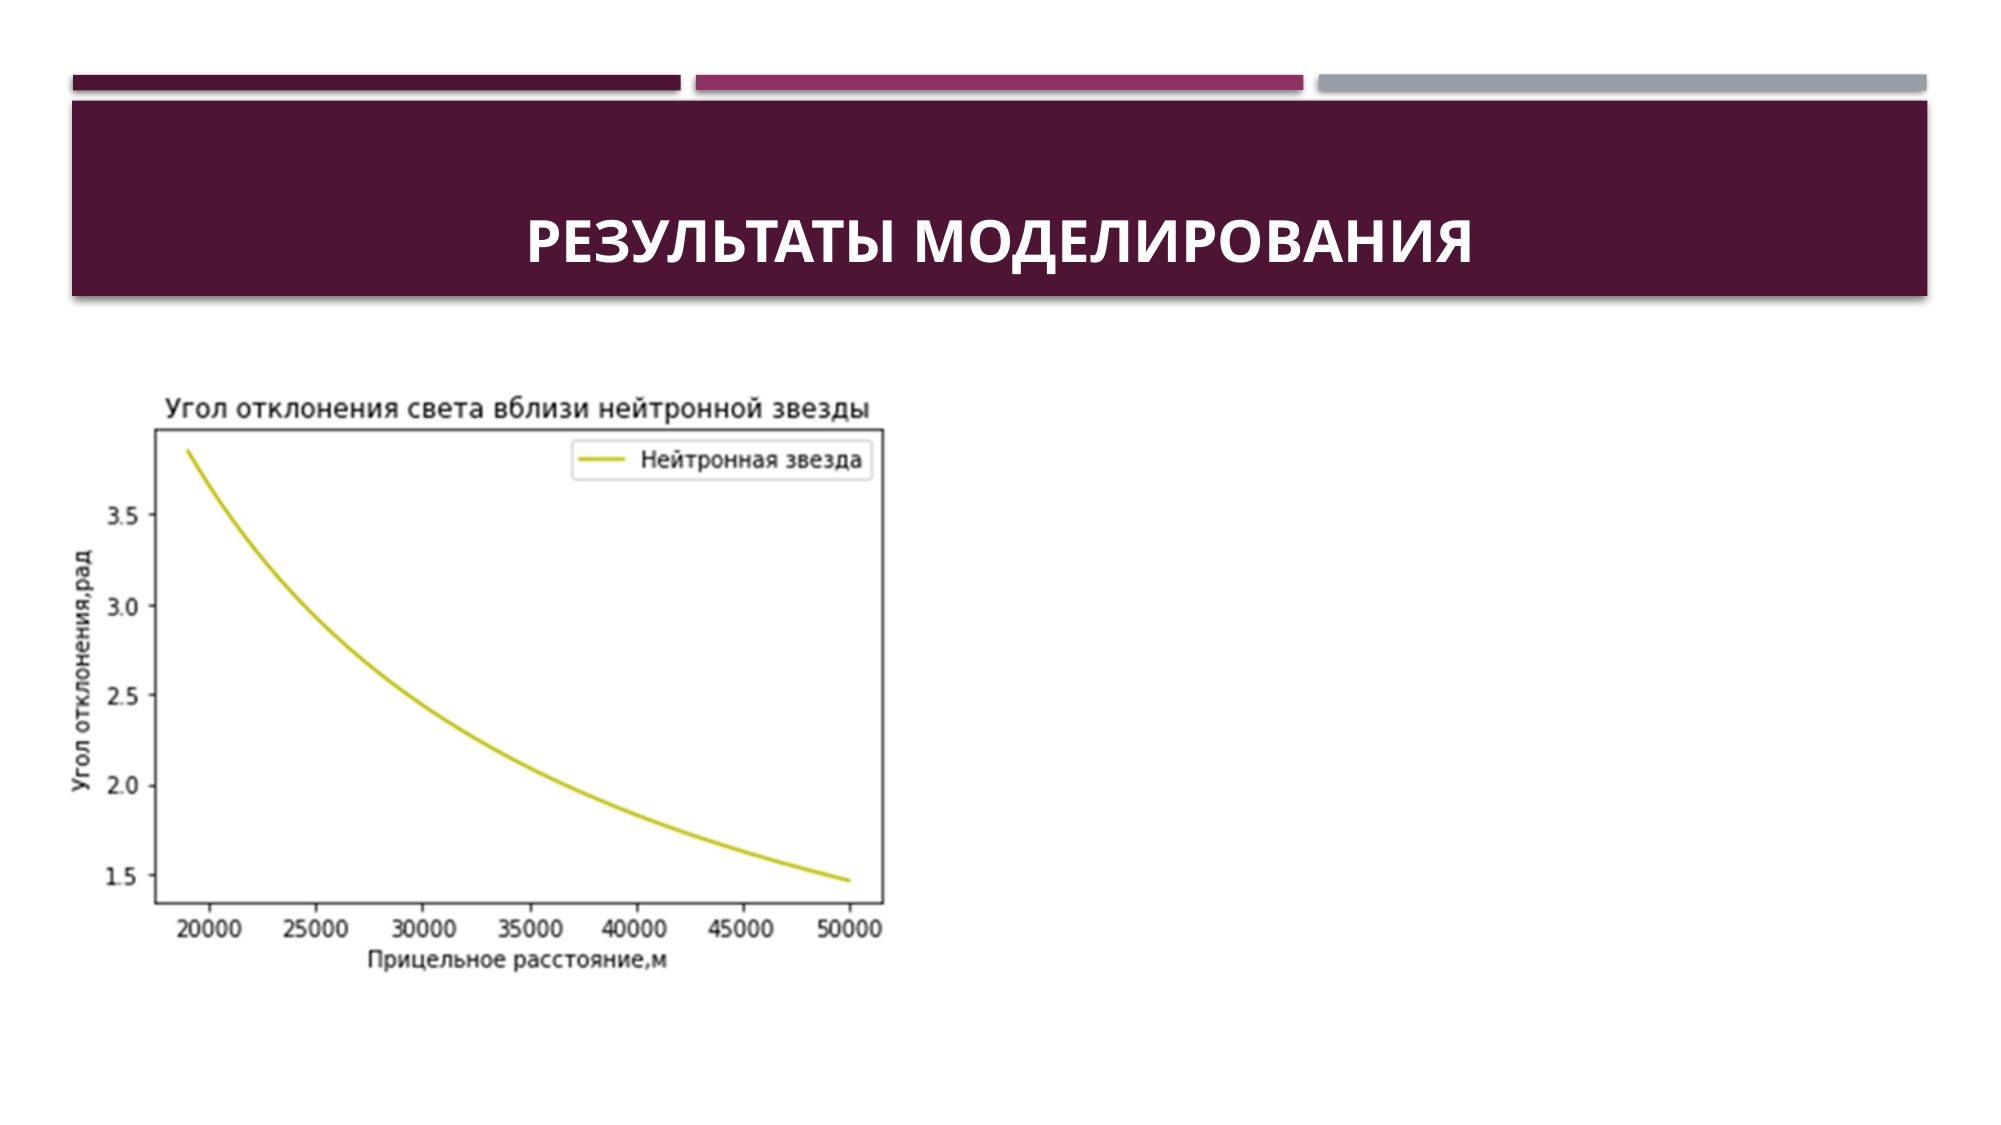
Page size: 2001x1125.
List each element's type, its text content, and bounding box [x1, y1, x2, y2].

title Результаты моделирования [95, 115, 1905, 282]
picture [58, 380, 897, 986]
